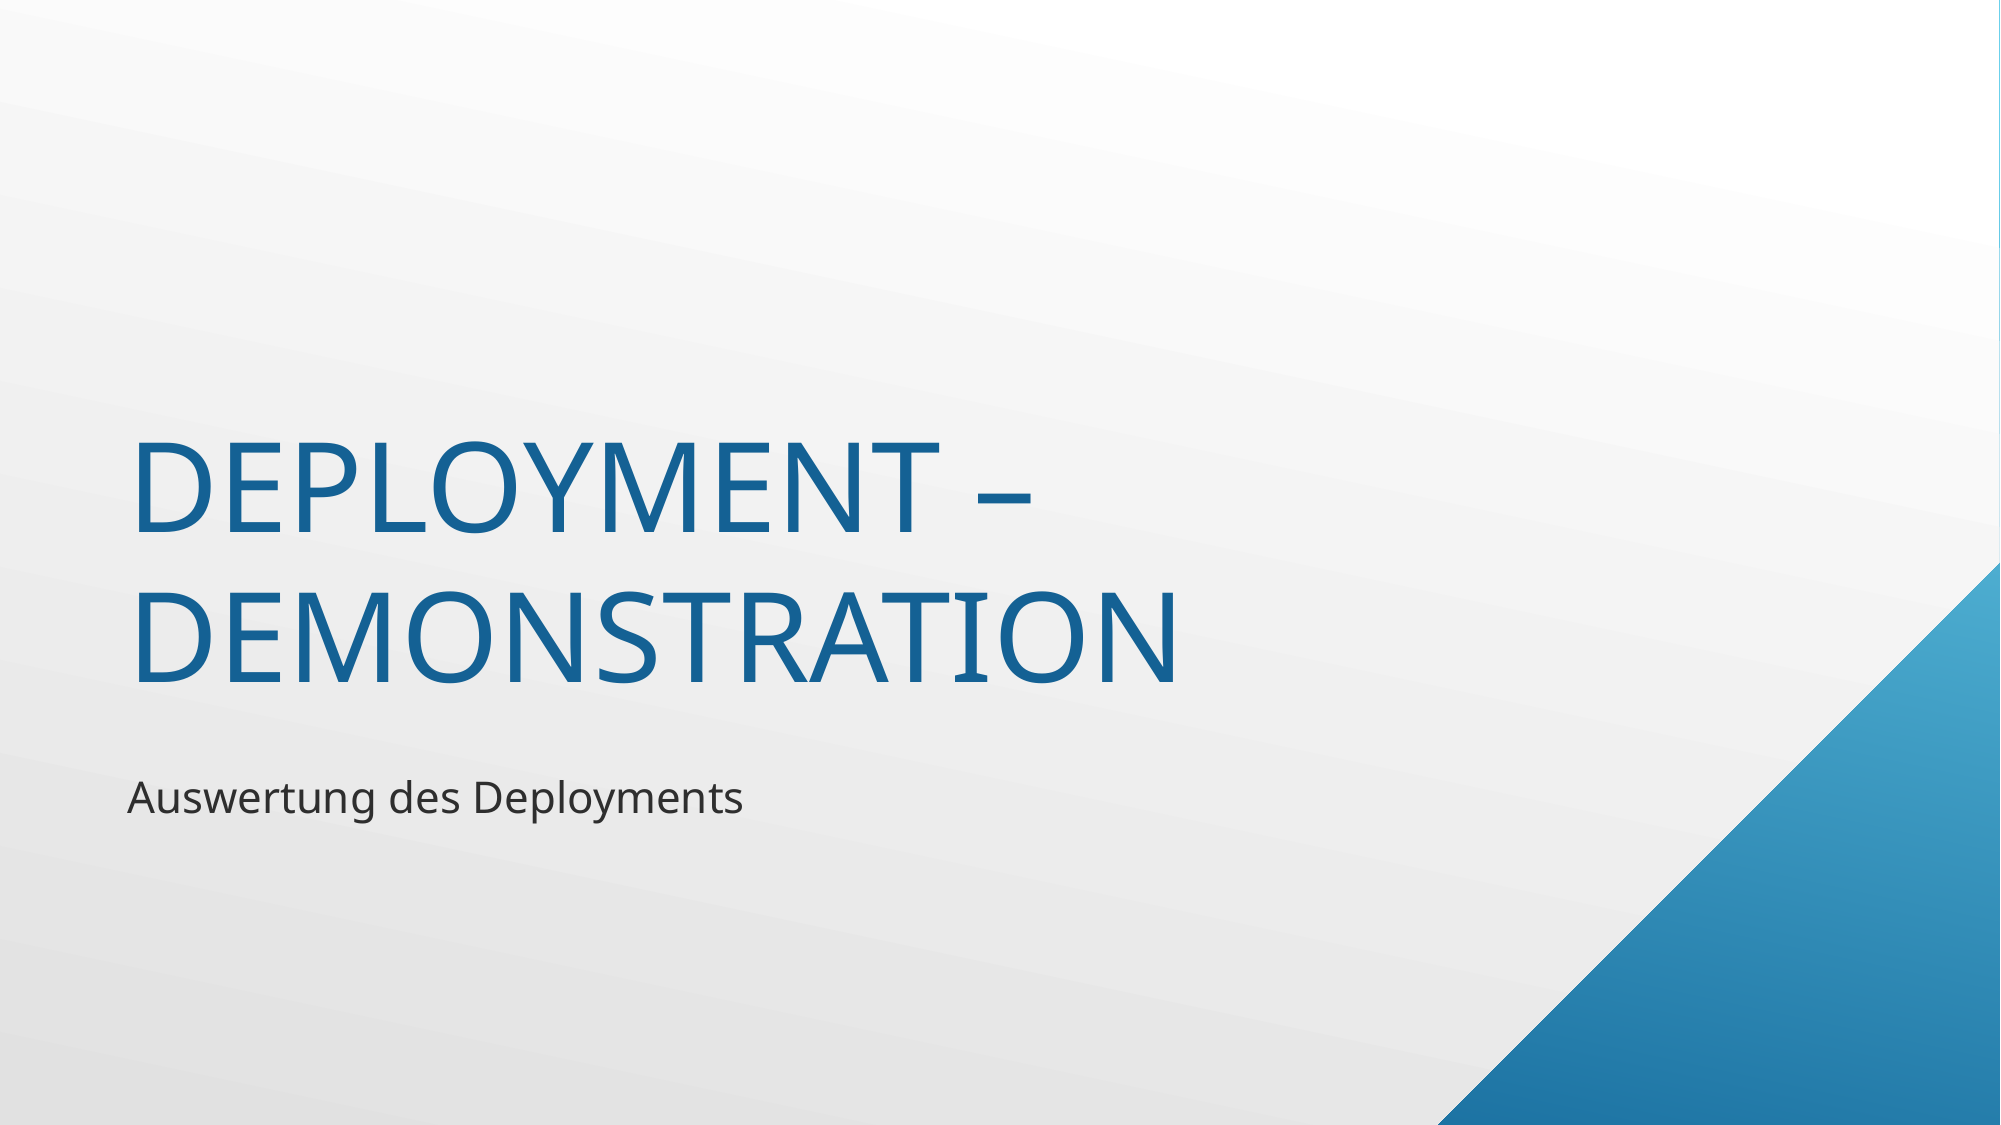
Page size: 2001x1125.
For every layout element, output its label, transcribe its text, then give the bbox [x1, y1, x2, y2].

title Deployment – Demonstration [112, 112, 1700, 716]
text_box [0, 0, 2000, 1125]
text_box [1440, 565, 2000, 1125]
subtitle Auswertung des Deployments [112, 762, 1262, 950]
